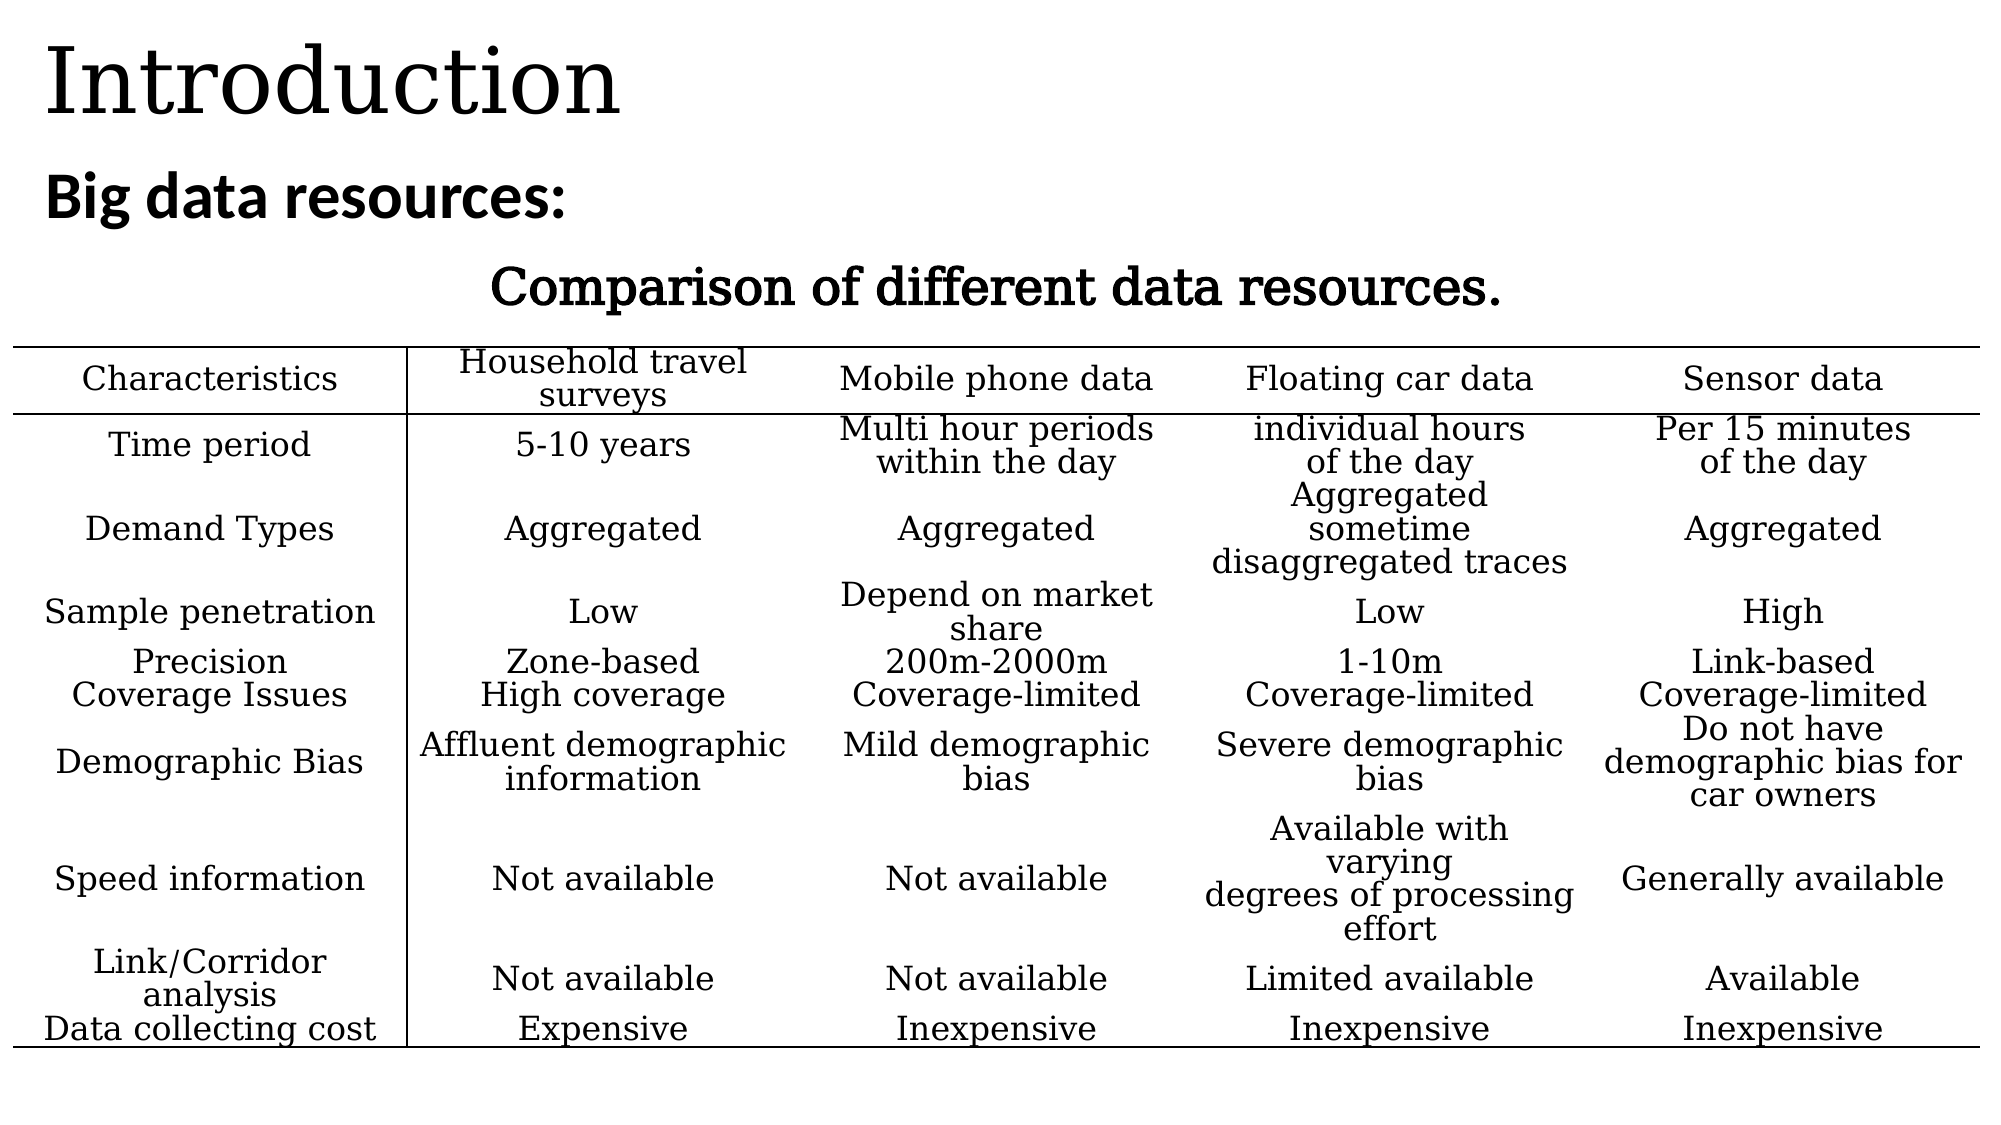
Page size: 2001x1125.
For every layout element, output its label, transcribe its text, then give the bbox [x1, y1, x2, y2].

table_cell Available with varying degrees of processing effort [1193, 814, 1587, 947]
table_cell Not available [408, 814, 800, 947]
text_box Comparison of different data resources. [475, 246, 1519, 322]
title Introduction [28, 16, 1754, 138]
table_header Floating car data [1193, 348, 1587, 413]
table_cell Affluent demographic information [408, 714, 800, 814]
table_cell Low [1193, 581, 1587, 647]
table_cell Coverage Issues [13, 681, 406, 714]
table_cell Link-based [1587, 647, 1980, 681]
table_cell Sample penetration [13, 581, 406, 647]
text_box Big data resources: [30, 128, 584, 240]
table_header Mobile phone data [800, 348, 1193, 413]
table_cell individual hours of the day [1193, 415, 1587, 481]
table_cell High [1587, 581, 1980, 647]
table_cell High coverage [408, 681, 800, 714]
table_cell Aggregated [800, 481, 1193, 581]
table_cell Aggregated [1587, 481, 1980, 581]
table_cell Inexpensive [1587, 1014, 1980, 1046]
table_cell Precision [13, 647, 406, 681]
table_cell Demographic Bias [13, 714, 406, 814]
table_cell Depend on market share [800, 581, 1193, 647]
table_cell Generally available [1587, 814, 1980, 947]
table_cell Coverage-limited [1587, 681, 1980, 714]
table_header Characteristics [13, 348, 406, 413]
table_cell Link/Corridor analysis [13, 947, 406, 1014]
table_cell Demand Types [13, 481, 406, 581]
table_cell Multi hour periods within the day [800, 415, 1193, 481]
table_cell Inexpensive [800, 1014, 1193, 1046]
table_header Sensor data [1587, 348, 1980, 413]
table_cell Aggregated [408, 481, 800, 581]
table_cell Severe demographic bias [1193, 714, 1587, 814]
table_cell 1-10m [1193, 647, 1587, 681]
table_cell Zone-based [408, 647, 800, 681]
table_cell Not available [408, 947, 800, 1014]
table_cell Do not have demographic bias for car owners [1587, 714, 1980, 814]
table_cell 5-10 years [408, 415, 800, 481]
table_cell Available [1587, 947, 1980, 1014]
table_cell Inexpensive [1193, 1014, 1587, 1046]
table_cell Not available [800, 814, 1193, 947]
table_cell Expensive [408, 1014, 800, 1046]
table_cell Speed information [13, 814, 406, 947]
table_cell 200m-2000m [800, 647, 1193, 681]
table_cell Coverage-limited [1193, 681, 1587, 714]
table_cell Per 15 minutes of the day [1587, 415, 1980, 481]
table_cell Limited available [1193, 947, 1587, 1014]
table_cell Mild demographic bias [800, 714, 1193, 814]
table_cell Data collecting cost [13, 1014, 406, 1046]
table_cell Coverage-limited [800, 681, 1193, 714]
table_cell Not available [800, 947, 1193, 1014]
table_cell Low [408, 581, 800, 647]
table_cell Time period [13, 415, 406, 481]
table_header Household travel surveys [408, 348, 800, 413]
table_cell Aggregated sometime disaggregated traces [1193, 481, 1587, 581]
